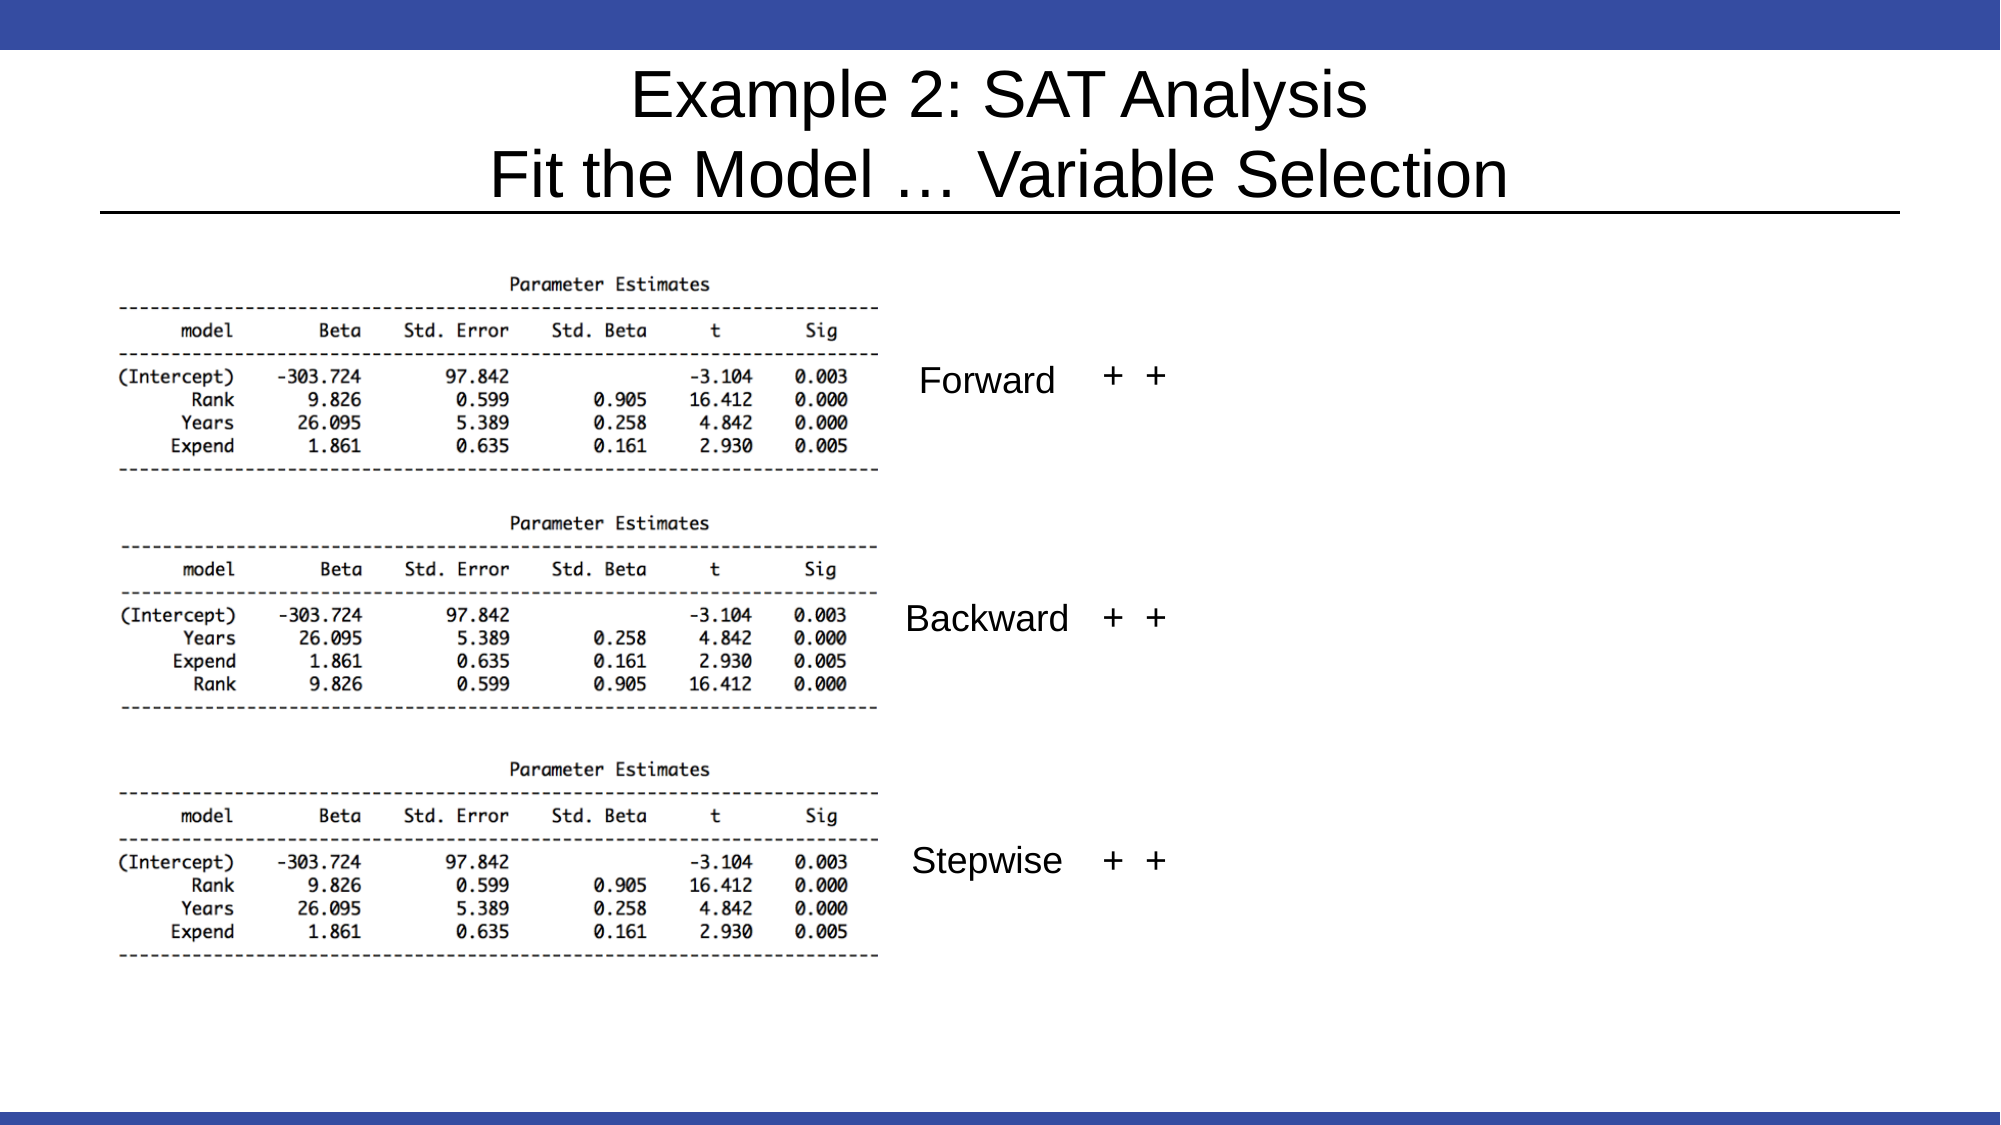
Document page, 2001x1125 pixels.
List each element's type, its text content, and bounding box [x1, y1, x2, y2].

text_box Forward [887, 349, 1087, 410]
picture [99, 747, 879, 971]
text_box Stepwise [887, 828, 1087, 890]
picture [99, 262, 879, 486]
text_box Backward [887, 586, 1087, 647]
title Example 2: SAT Analysis Fit the Model … Variable Selection [99, 37, 1900, 225]
picture [99, 510, 879, 723]
